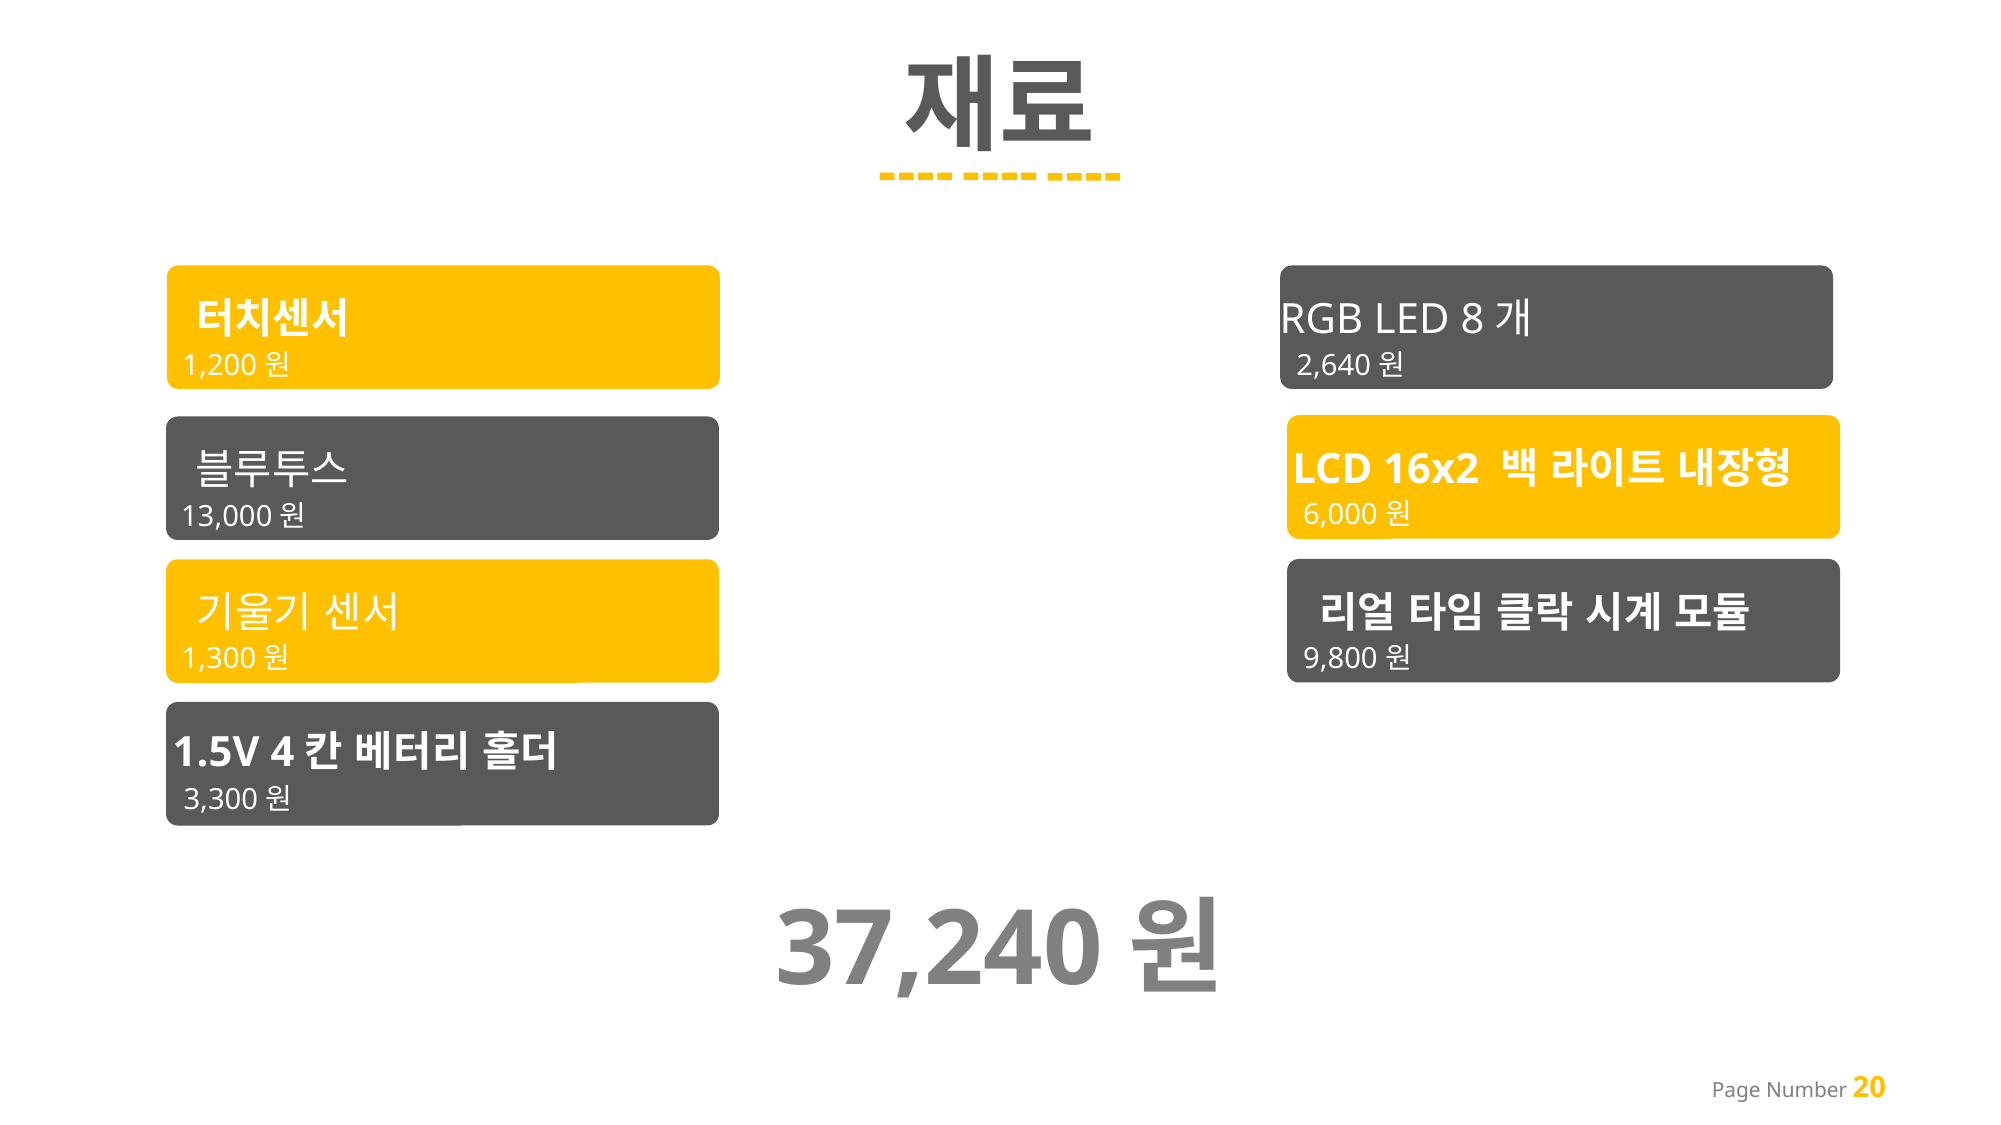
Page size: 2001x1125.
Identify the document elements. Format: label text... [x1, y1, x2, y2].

text_box [165, 558, 721, 684]
text_box [165, 415, 721, 542]
text_box [1286, 557, 1842, 684]
text_box 37,240원 [676, 872, 1324, 1013]
text_box RGB LED 8개 [1264, 284, 1548, 350]
text_box [165, 700, 721, 827]
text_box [963, 172, 1037, 181]
text_box 1,200원 [167, 338, 306, 389]
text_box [879, 172, 953, 181]
text_box 기울기 센서 [181, 578, 416, 644]
text_box [165, 264, 721, 390]
text_box 6,000원 [1288, 488, 1427, 538]
text_box [1286, 414, 1842, 540]
text_box 13,000원 [166, 489, 322, 540]
text_box LCD 16x2 백 라이트 내장형 [1277, 434, 1808, 500]
text_box 9,800원 [1288, 632, 1427, 682]
text_box 1,300원 [166, 632, 306, 682]
text_box 리얼 타임 클락 시계 모듈 [1304, 578, 1767, 643]
text_box 재료 [889, 31, 1111, 172]
text_box 2,640원 [1281, 338, 1420, 389]
text_box 터치센서 [181, 284, 365, 350]
text_box 블루투스 [180, 435, 365, 501]
text_box Page Number 20 [1697, 1061, 1901, 1112]
text_box [1279, 264, 1835, 390]
text_box 3,300원 [168, 772, 307, 823]
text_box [1047, 173, 1121, 181]
text_box 1.5V 4칸 베터리 홀더 [157, 717, 574, 782]
